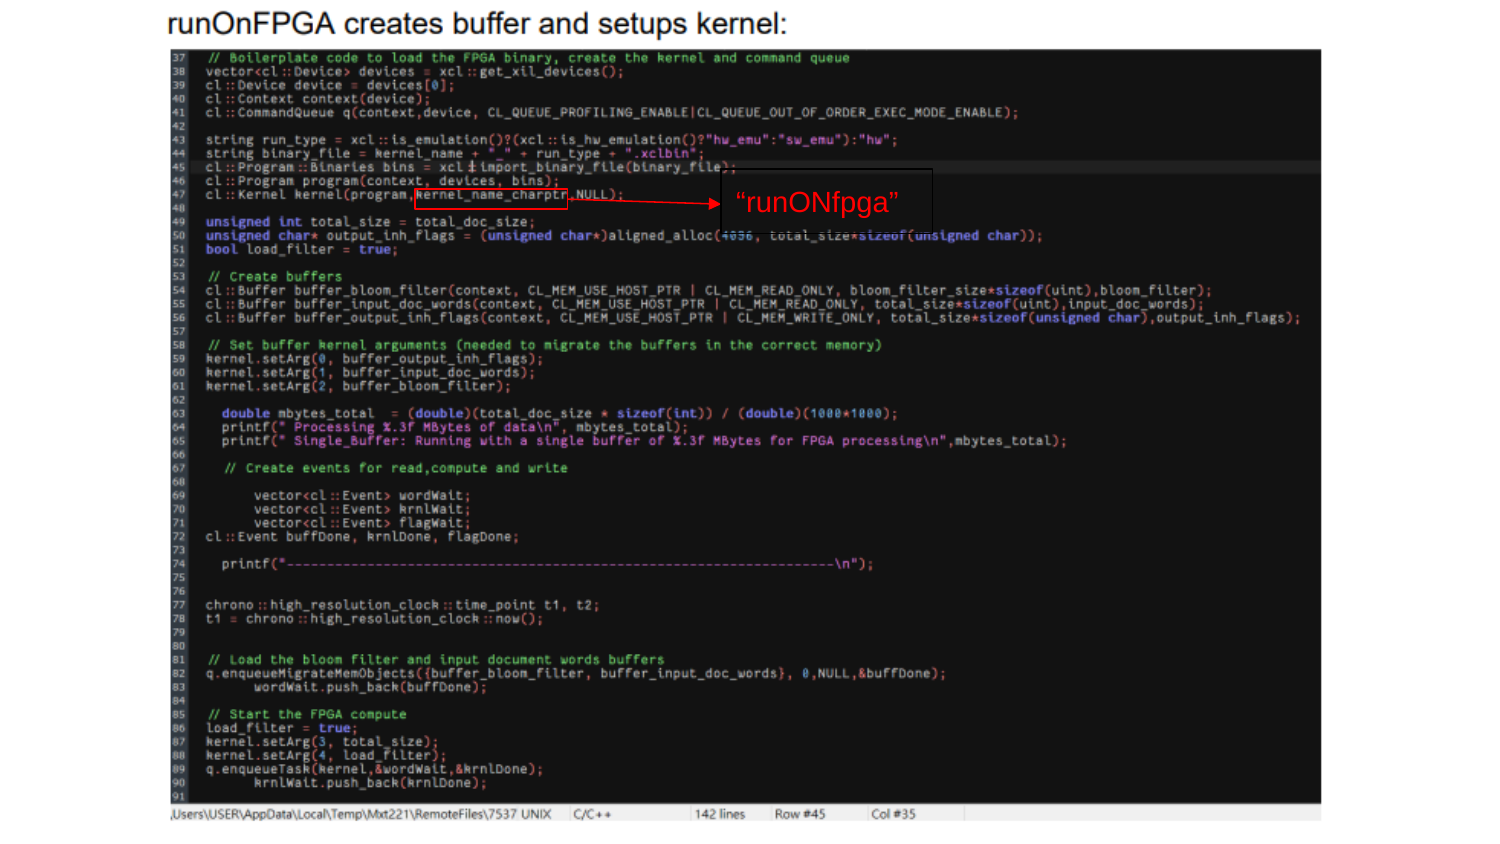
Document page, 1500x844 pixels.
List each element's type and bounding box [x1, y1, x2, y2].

picture [148, 0, 1352, 844]
text_box [567, 198, 722, 205]
